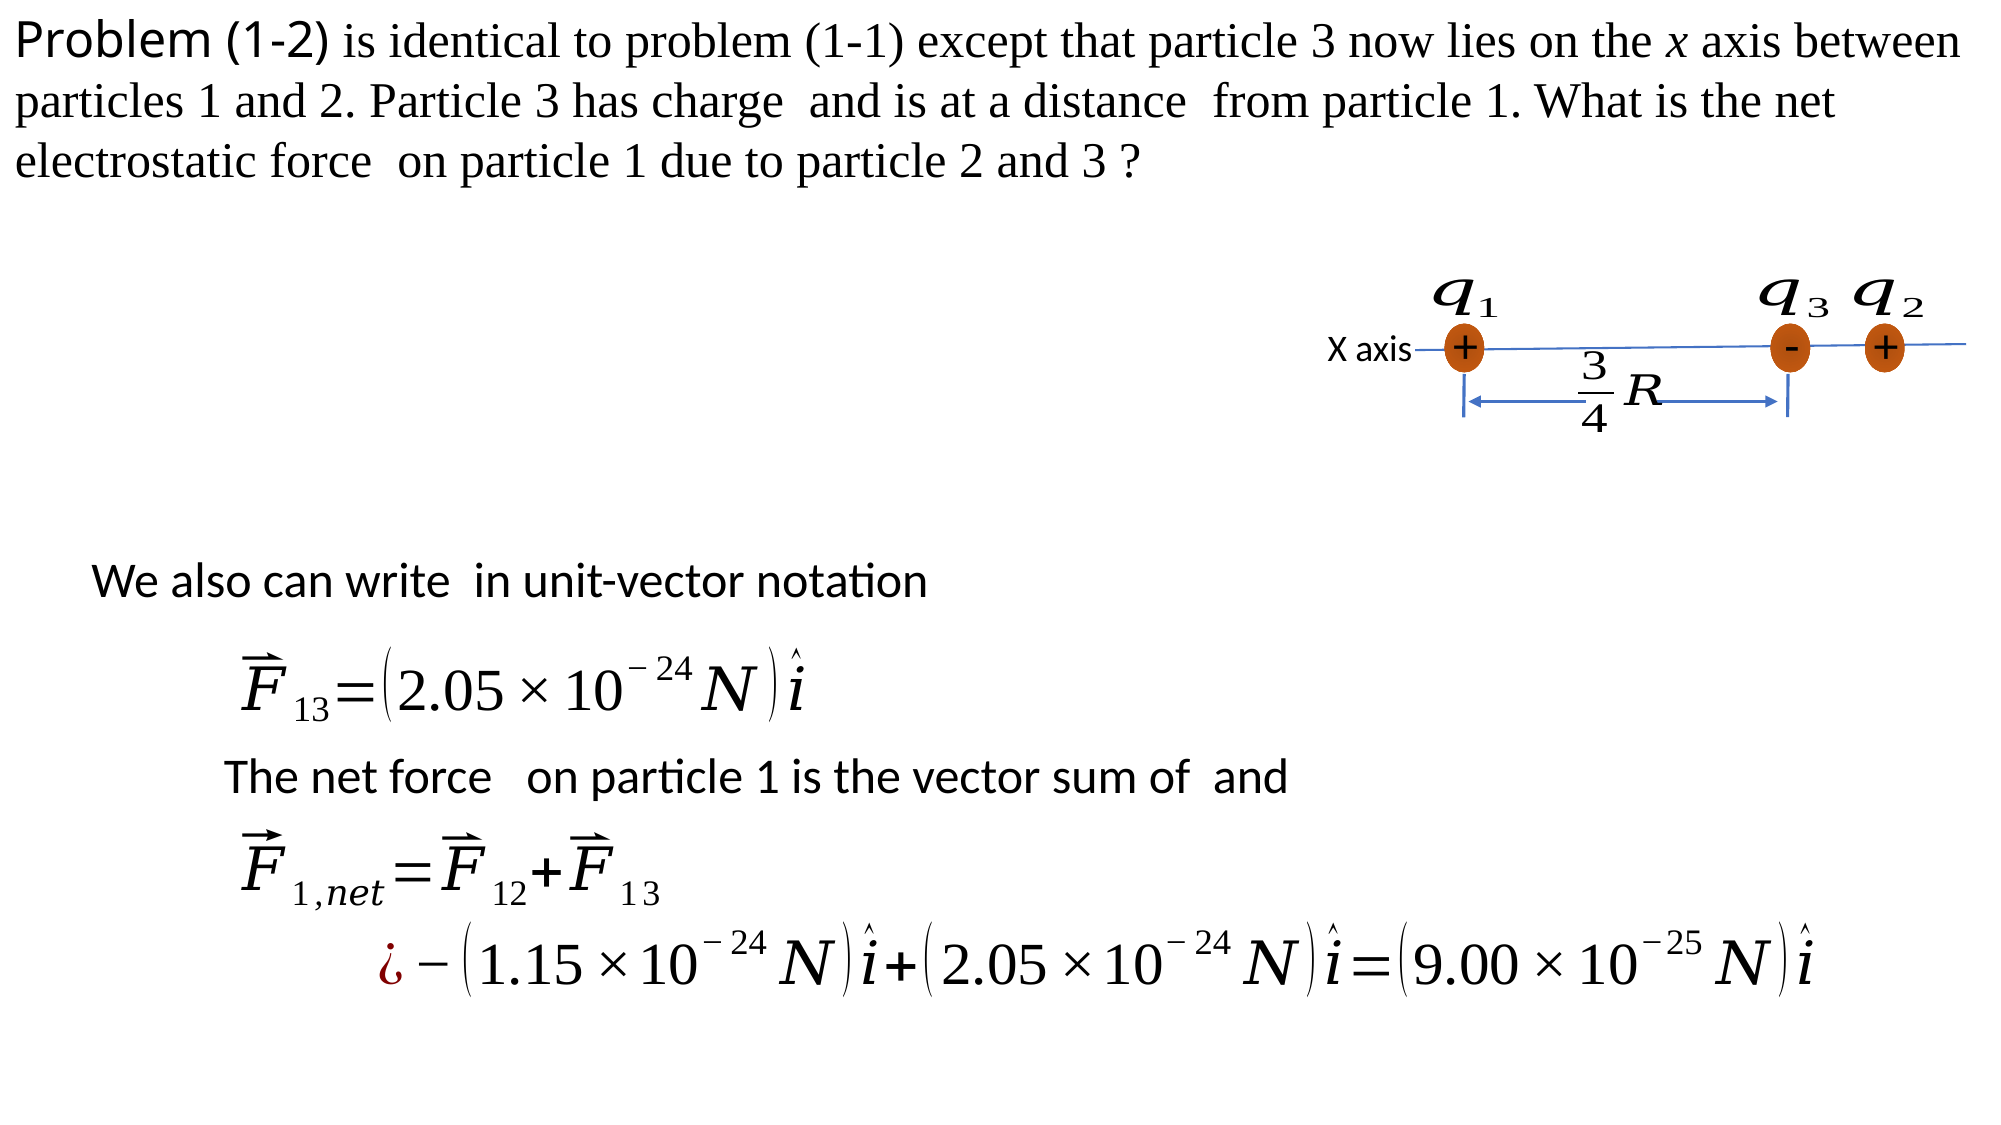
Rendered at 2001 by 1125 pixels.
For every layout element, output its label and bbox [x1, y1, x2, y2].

text_box [1311, 262, 1967, 443]
